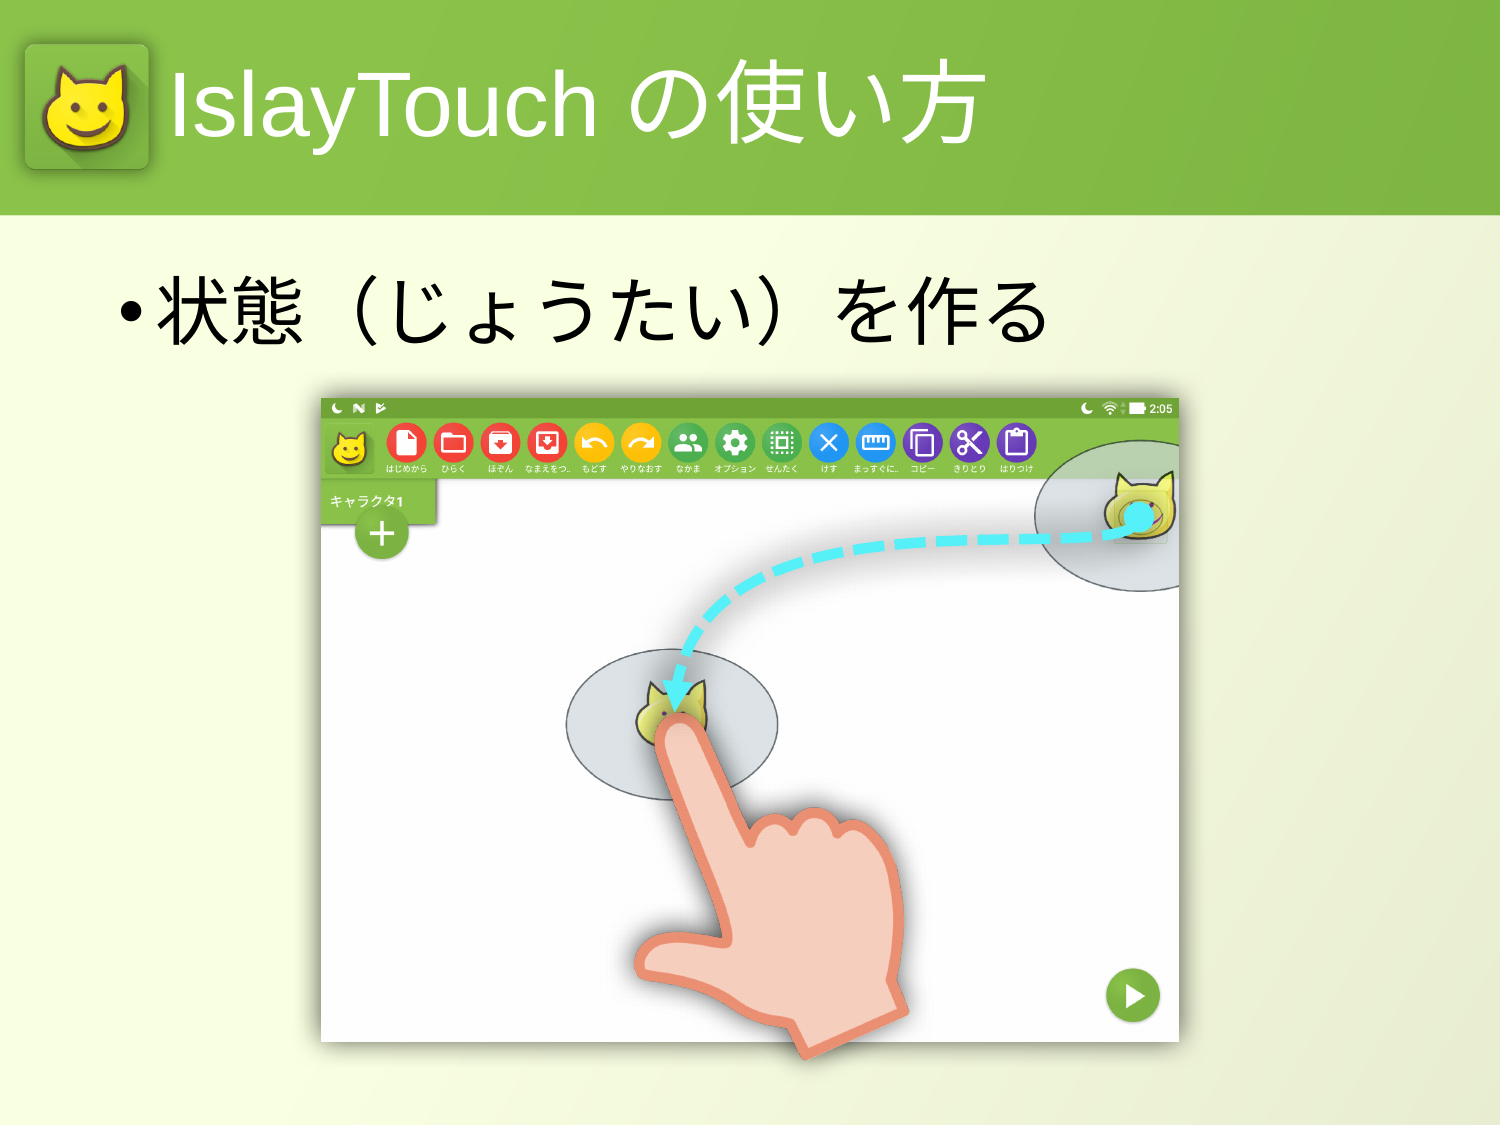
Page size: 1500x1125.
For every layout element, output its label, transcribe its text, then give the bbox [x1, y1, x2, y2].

text_box IslayTouchの使い方 [152, 35, 1447, 178]
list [321, 398, 1179, 1042]
text_box 状態（じょうたい）を作る [103, 267, 1397, 416]
picture [0, 0, 1500, 1125]
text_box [674, 517, 1139, 713]
